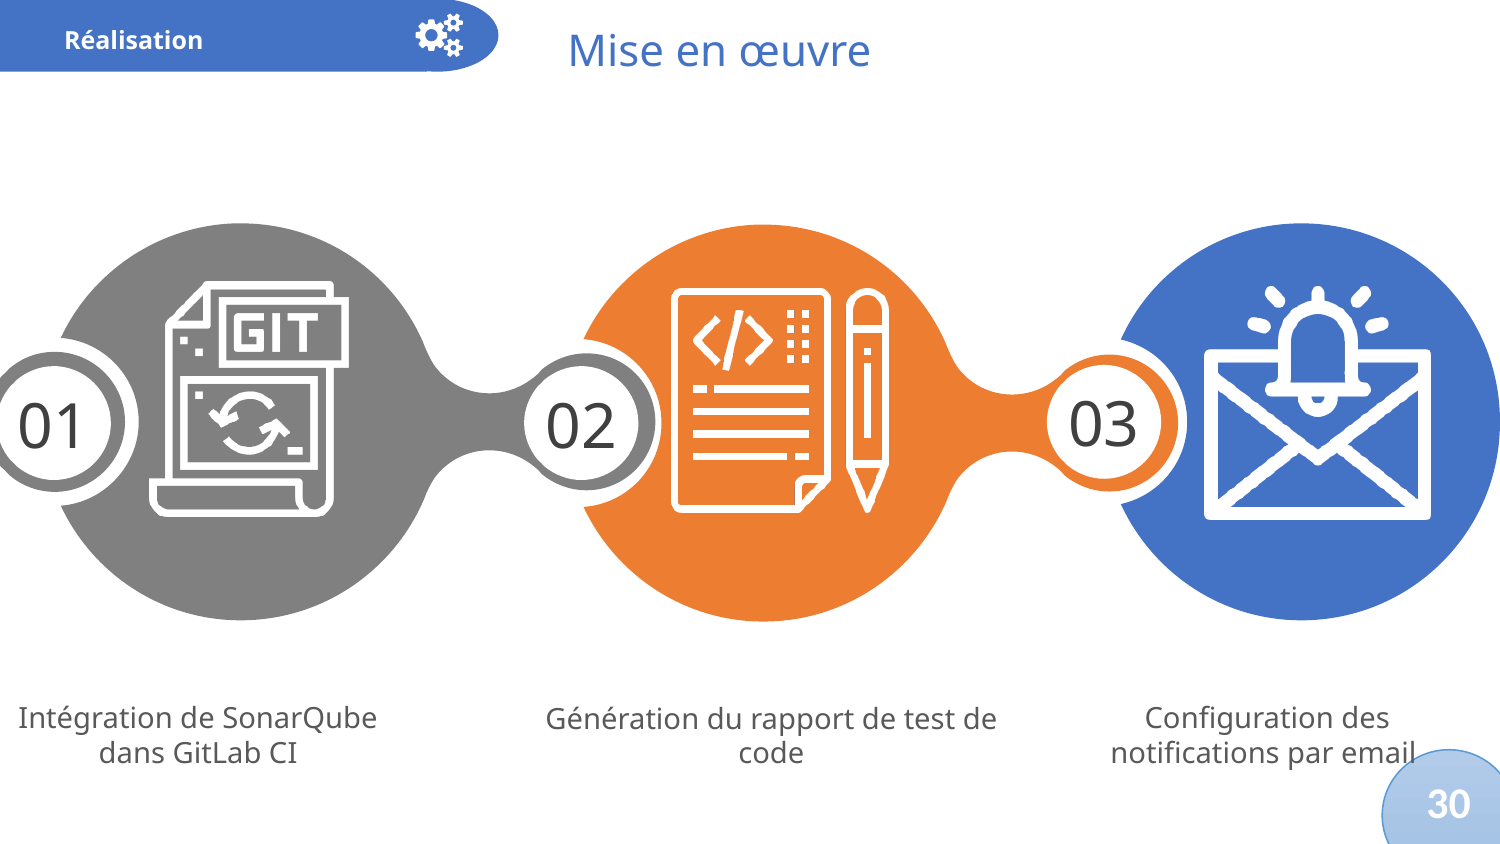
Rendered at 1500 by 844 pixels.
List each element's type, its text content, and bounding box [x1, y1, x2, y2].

text_box Intégration de SonarQube dans GitLab CI [0, 692, 412, 777]
picture [1203, 285, 1431, 520]
text_box Configuration des notifications par email [1068, 692, 1467, 777]
text_box [60, 223, 656, 621]
text_box [1120, 223, 1500, 621]
text_box [583, 224, 1179, 622]
text_box 03 [1046, 364, 1162, 479]
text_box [0, 0, 499, 72]
text_box 30 [1382, 752, 1500, 844]
text_box Génération du rapport de test de code [528, 692, 1015, 778]
text_box 02 [524, 366, 639, 481]
text_box 01 [0, 366, 111, 481]
picture [663, 280, 896, 520]
text_box [0, 351, 126, 492]
text_box Mise en œuvre [556, 16, 911, 81]
picture [149, 280, 379, 517]
